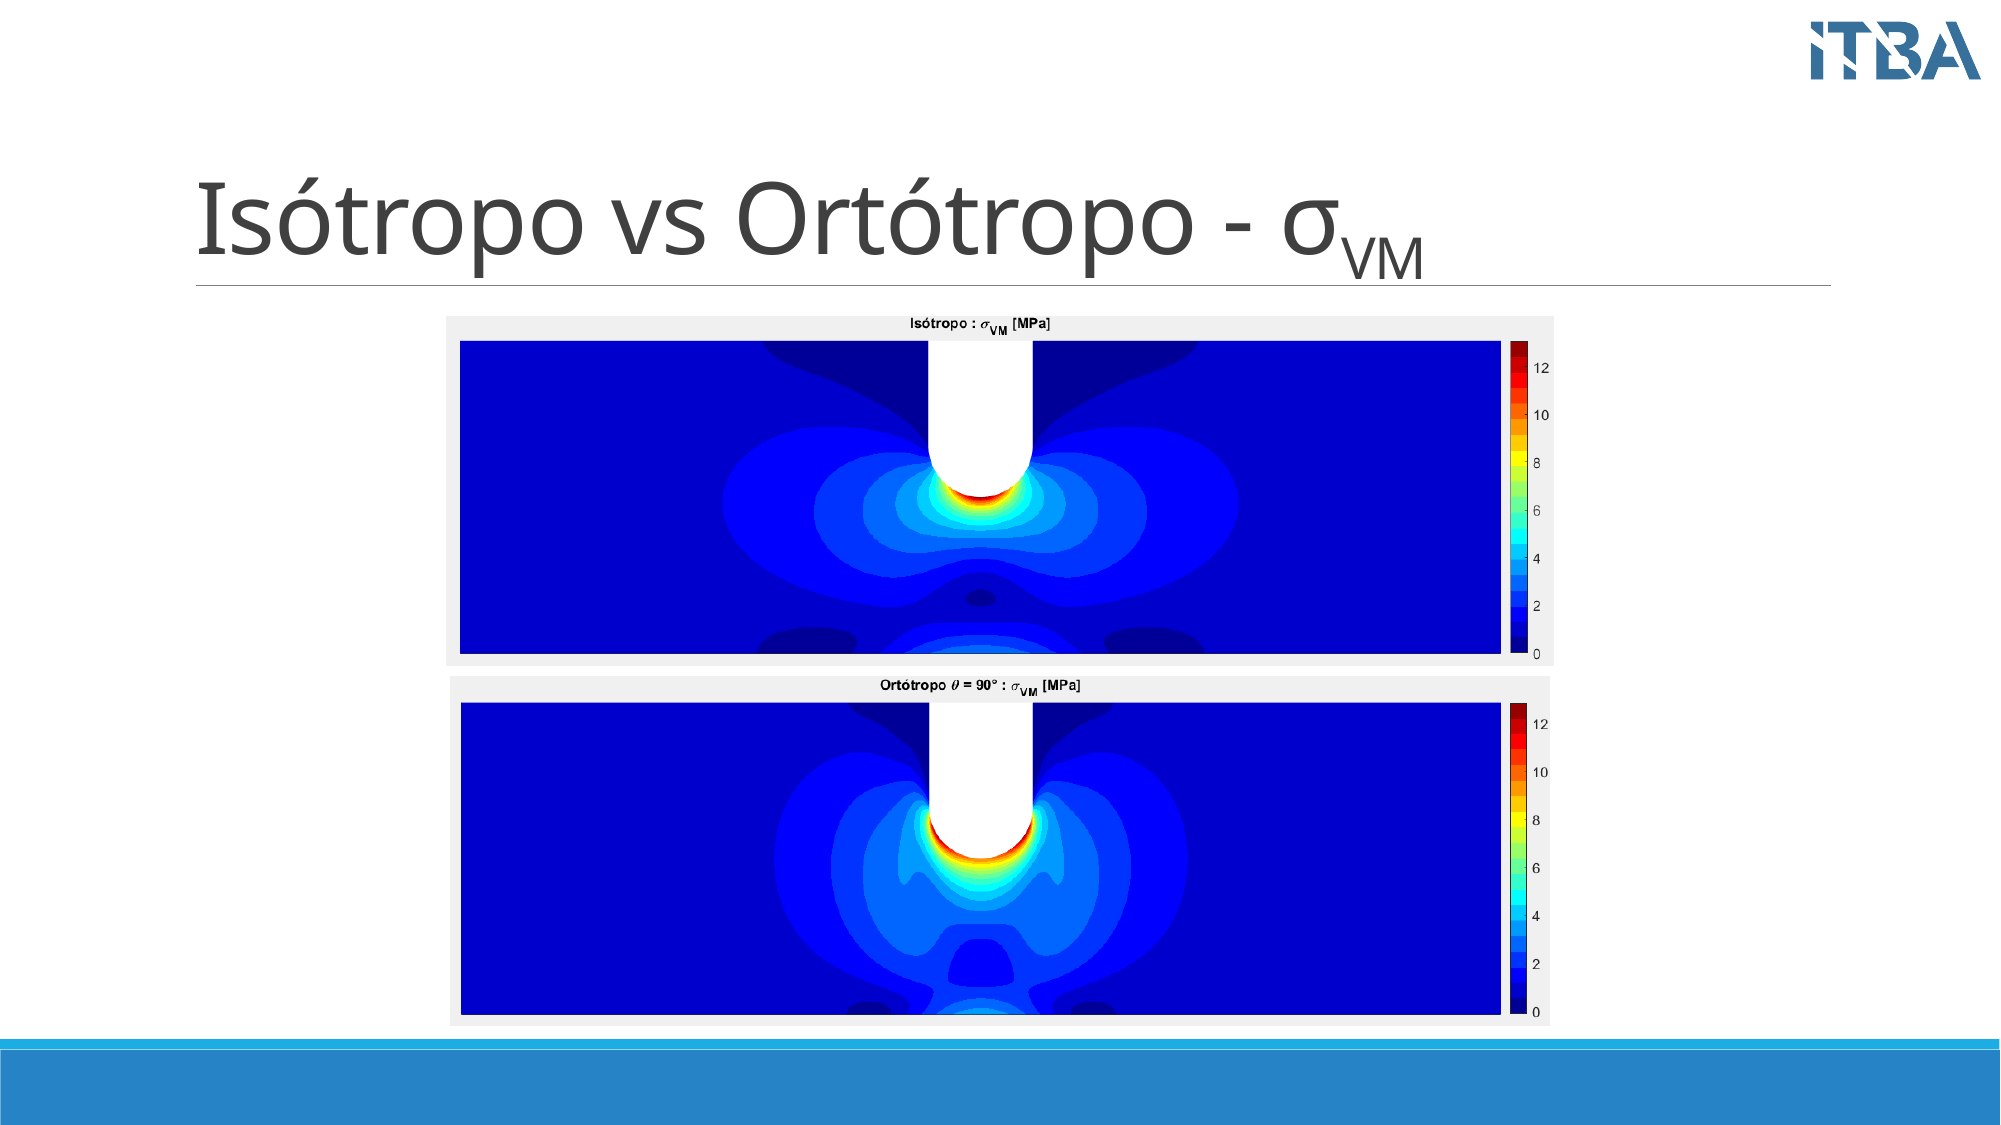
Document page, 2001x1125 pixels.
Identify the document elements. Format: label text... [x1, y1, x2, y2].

title Isótropo vs Ortótropo - σVM [180, 47, 1830, 285]
picture [450, 675, 1550, 1027]
picture [446, 315, 1554, 667]
picture [1792, 0, 2000, 103]
